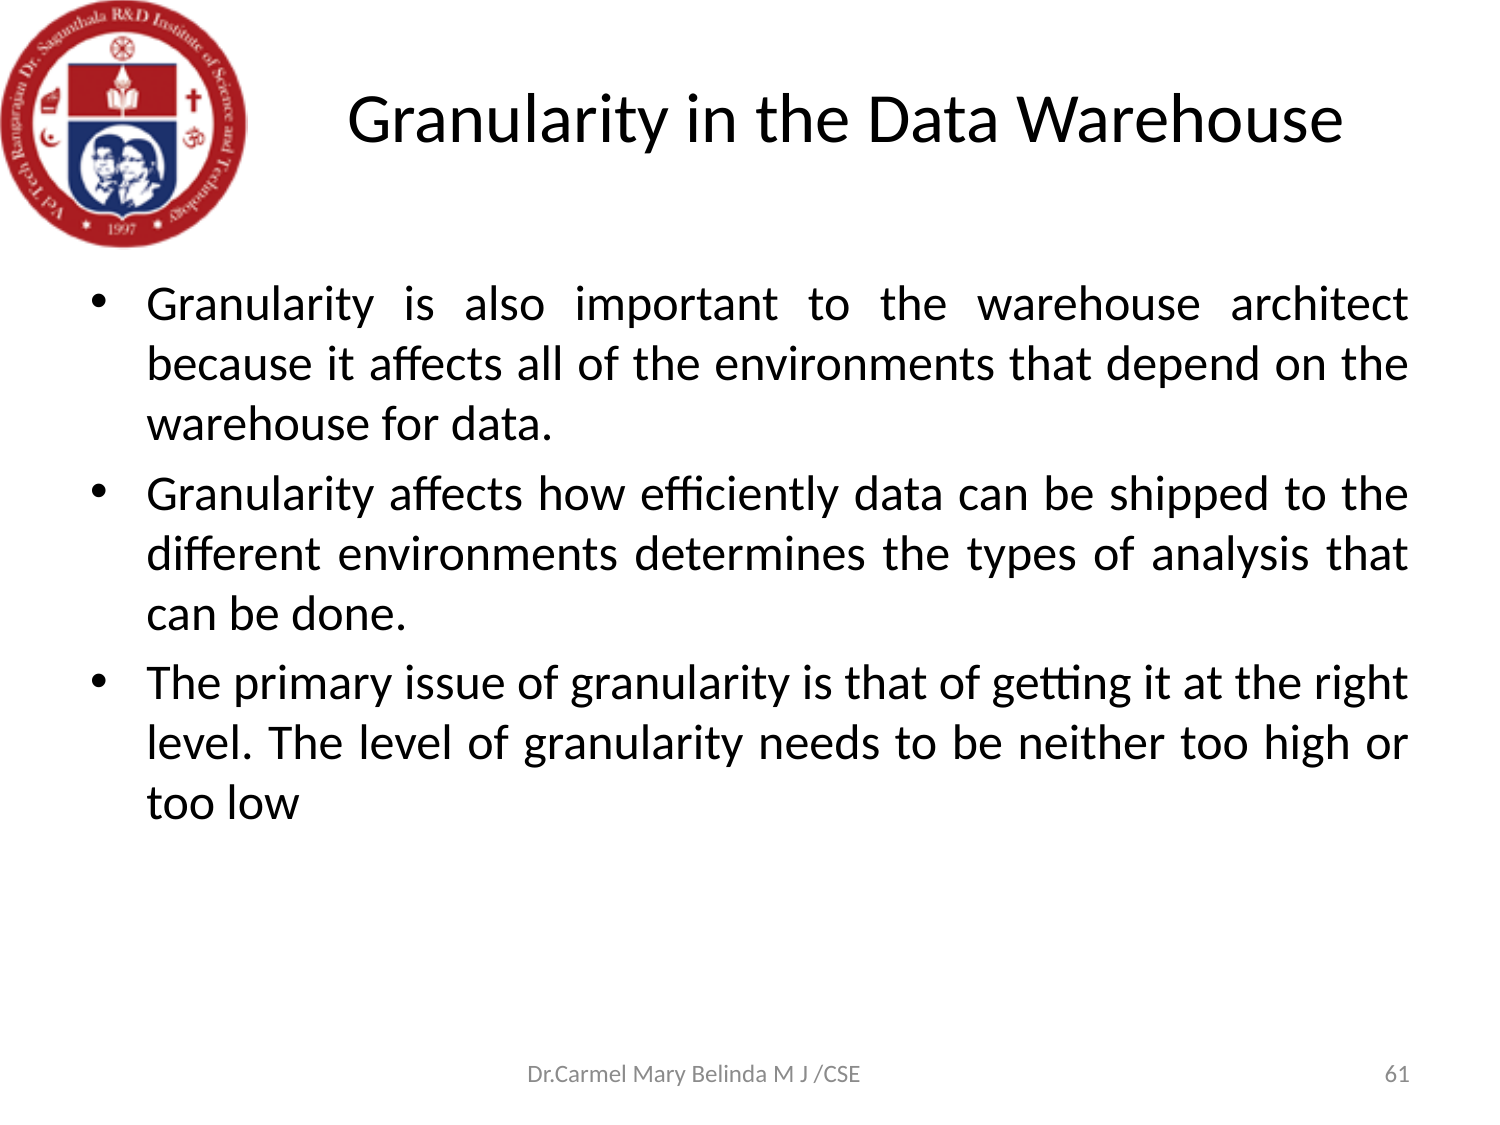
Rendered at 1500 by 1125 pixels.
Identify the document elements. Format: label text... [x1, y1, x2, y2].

slide_number 61 [1074, 1042, 1425, 1103]
footer Dr.Carmel Mary Belinda M J /CSE [512, 1042, 988, 1103]
title Granularity in the Data Warehouse [253, 62, 1500, 250]
list Granularity is also important to the warehouse architect because it affects all of the environments that depend on the warehouse for data. Granularity affects how efficiently data can be shipped to the different environments determines the types of analysis that can be done. The primary issue of granularity is that of getting it at the right level. The level of granularity needs to be neither too high or too low [75, 262, 1425, 1005]
picture [0, 0, 249, 251]
